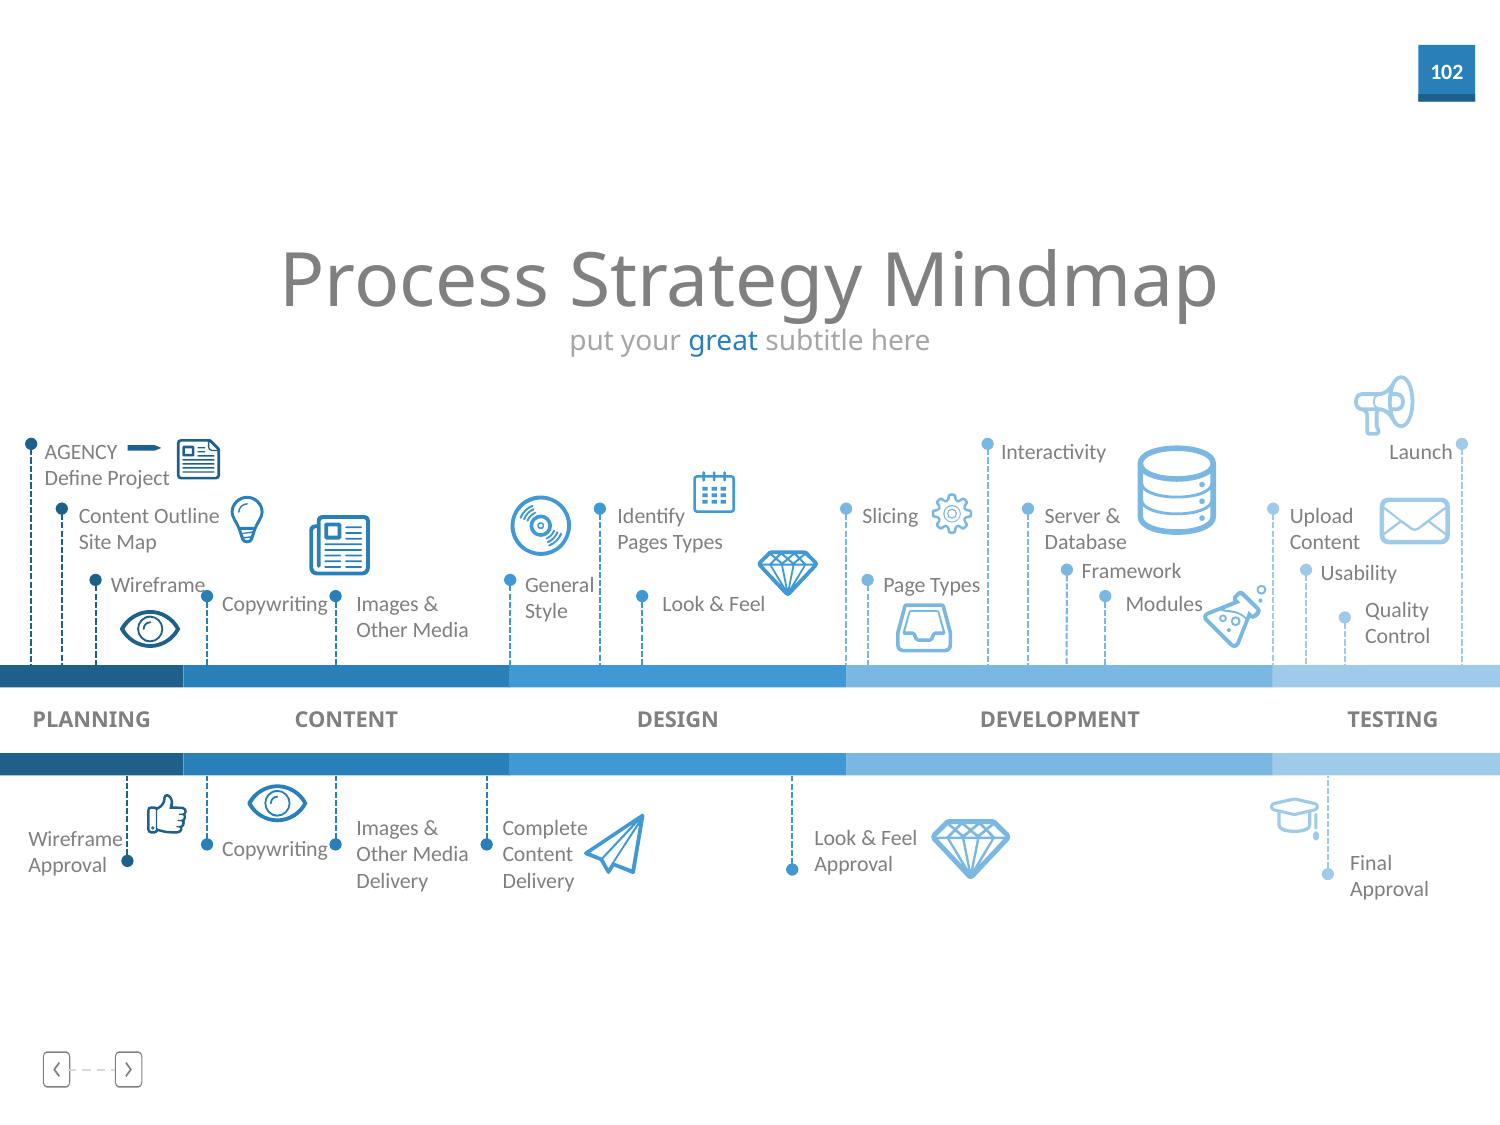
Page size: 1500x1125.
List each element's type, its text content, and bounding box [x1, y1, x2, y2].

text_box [693, 471, 736, 513]
text_box Copywriting [207, 826, 341, 868]
text_box Process Strategy Mindmap [264, 224, 1236, 330]
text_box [176, 438, 221, 480]
text_box Quality Control [1350, 587, 1446, 656]
text_box Images & Other Media Delivery [341, 806, 484, 900]
text_box Images & Other Media [341, 582, 484, 650]
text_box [509, 664, 846, 776]
text_box Identify Pages Types [602, 493, 738, 562]
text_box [931, 493, 973, 534]
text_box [506, 491, 576, 561]
text_box Framework [1066, 549, 1197, 591]
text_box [1137, 445, 1217, 535]
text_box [1379, 497, 1450, 545]
text_box [583, 813, 645, 875]
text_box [120, 609, 181, 648]
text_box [896, 603, 953, 653]
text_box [757, 550, 818, 597]
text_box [931, 819, 1011, 880]
text_box Upload Content [1275, 493, 1376, 562]
text_box General Style [600, 562, 610, 631]
text_box Modules [1110, 582, 1218, 624]
text_box AGENCY Define Project [29, 429, 185, 498]
text_box General Style [510, 562, 599, 631]
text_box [1202, 584, 1267, 648]
text_box Page Types [868, 562, 987, 604]
text_box Look & Feel [647, 582, 781, 624]
text_box Interactivity [986, 429, 1122, 471]
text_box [247, 784, 308, 823]
text_box Look & Feel Approval [799, 816, 933, 884]
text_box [230, 495, 264, 544]
text_box Wireframe Approval [13, 817, 139, 885]
text_box Copywriting [207, 582, 341, 624]
text_box Final Approval [1335, 841, 1445, 909]
text_box Content Outline Site Map [64, 493, 235, 562]
text_box Complete Content Delivery [487, 806, 603, 900]
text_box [1354, 375, 1415, 436]
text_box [0, 664, 183, 776]
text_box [846, 664, 1272, 776]
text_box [309, 515, 370, 576]
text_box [1269, 797, 1319, 841]
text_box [1272, 664, 1500, 776]
text_box Server & Database [1029, 493, 1142, 562]
text_box put your great subtitle here [554, 330, 946, 364]
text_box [147, 793, 187, 834]
text_box Launch [1374, 429, 1468, 471]
text_box Usability [1305, 551, 1413, 593]
text_box Page Types [988, 562, 996, 604]
text_box Wireframe [96, 562, 221, 604]
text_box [183, 664, 509, 776]
text_box Slicing [847, 493, 934, 535]
text_box [126, 444, 165, 452]
